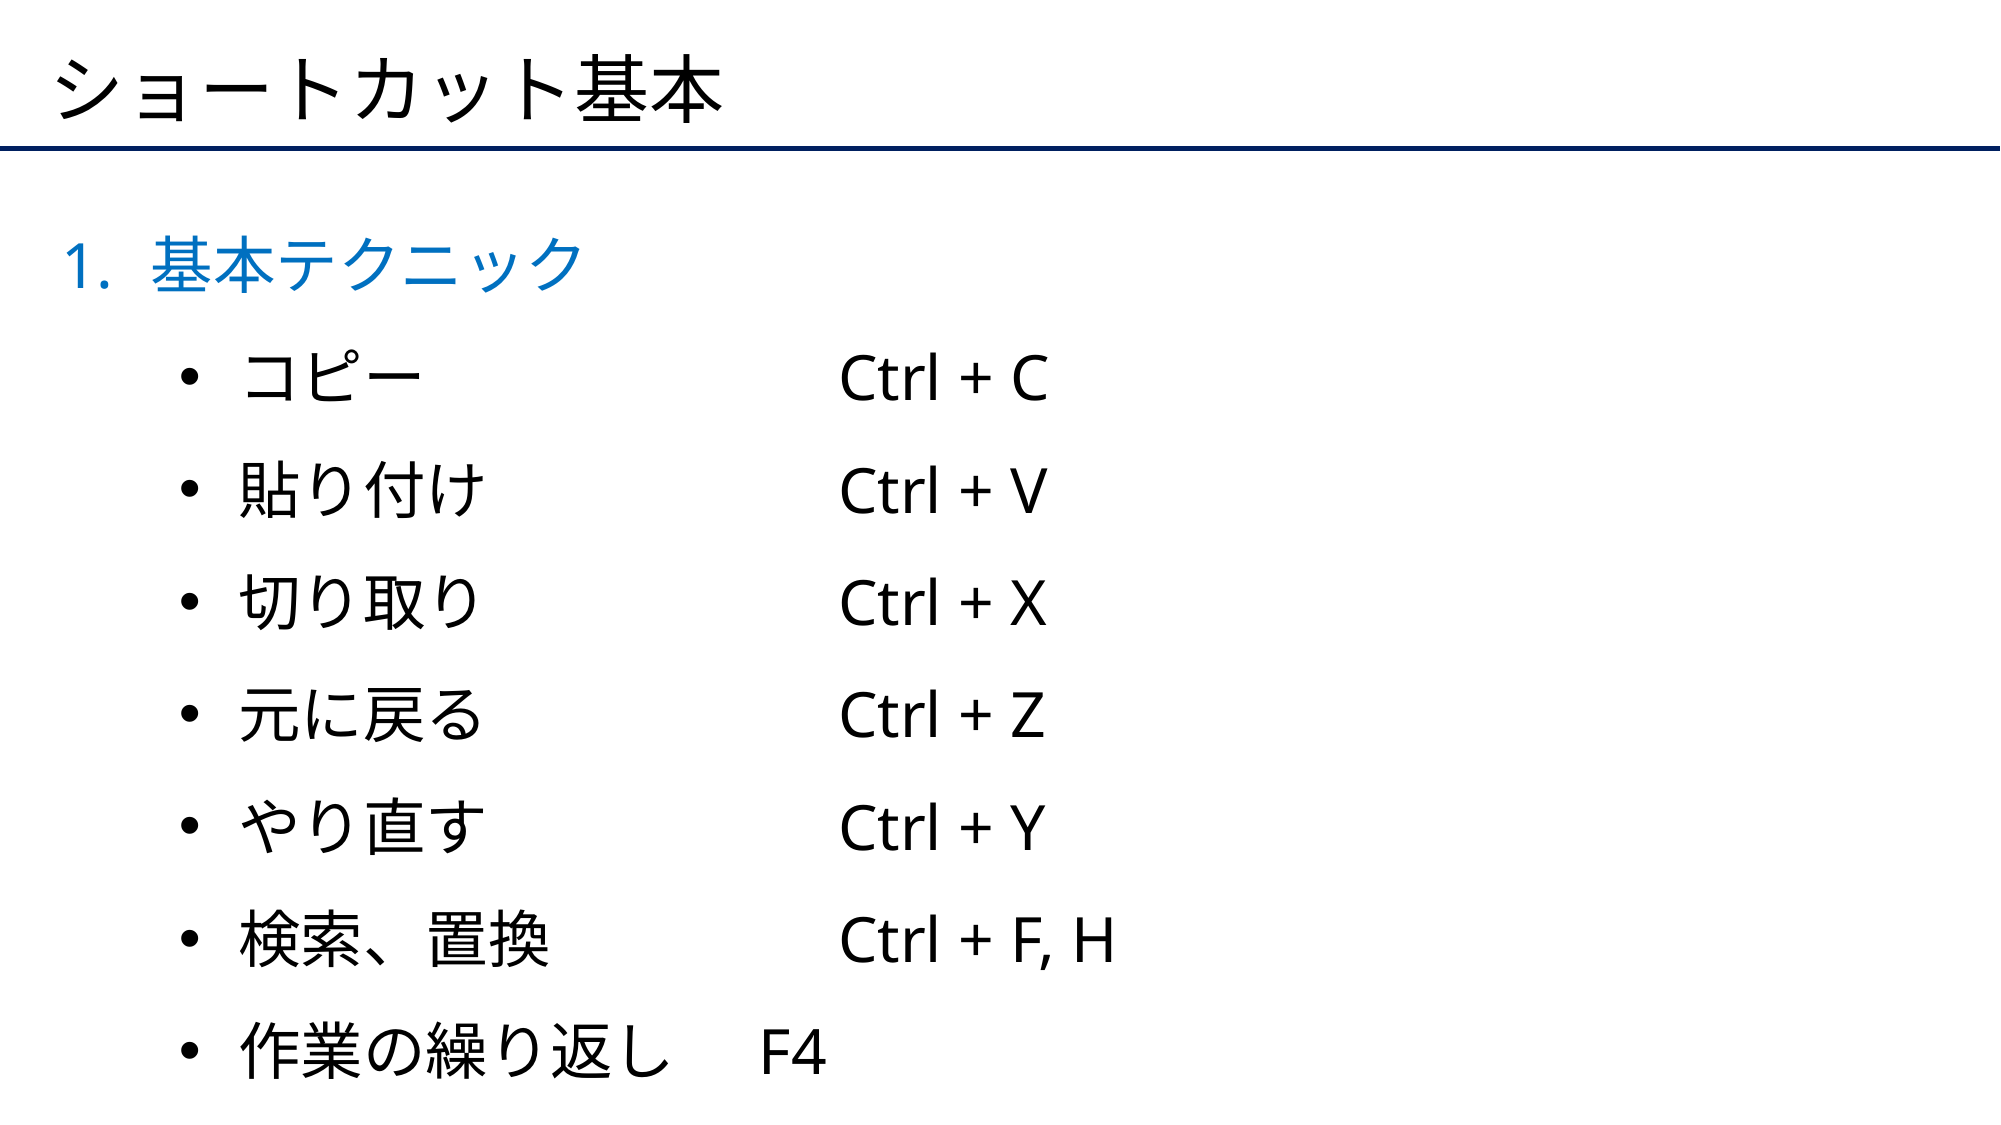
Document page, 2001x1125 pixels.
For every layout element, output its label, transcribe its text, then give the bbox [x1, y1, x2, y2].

text_box 基本テクニック コピー Ctrl + C 貼り付け Ctrl + V 切り取り Ctrl + X 元に戻る Ctrl + Z やり直す Ctrl + Y 検索、置換 Ctrl + F, H 作業の繰り返し F4 [46, 181, 1237, 1095]
title ショートカット基本 [34, 30, 1925, 157]
